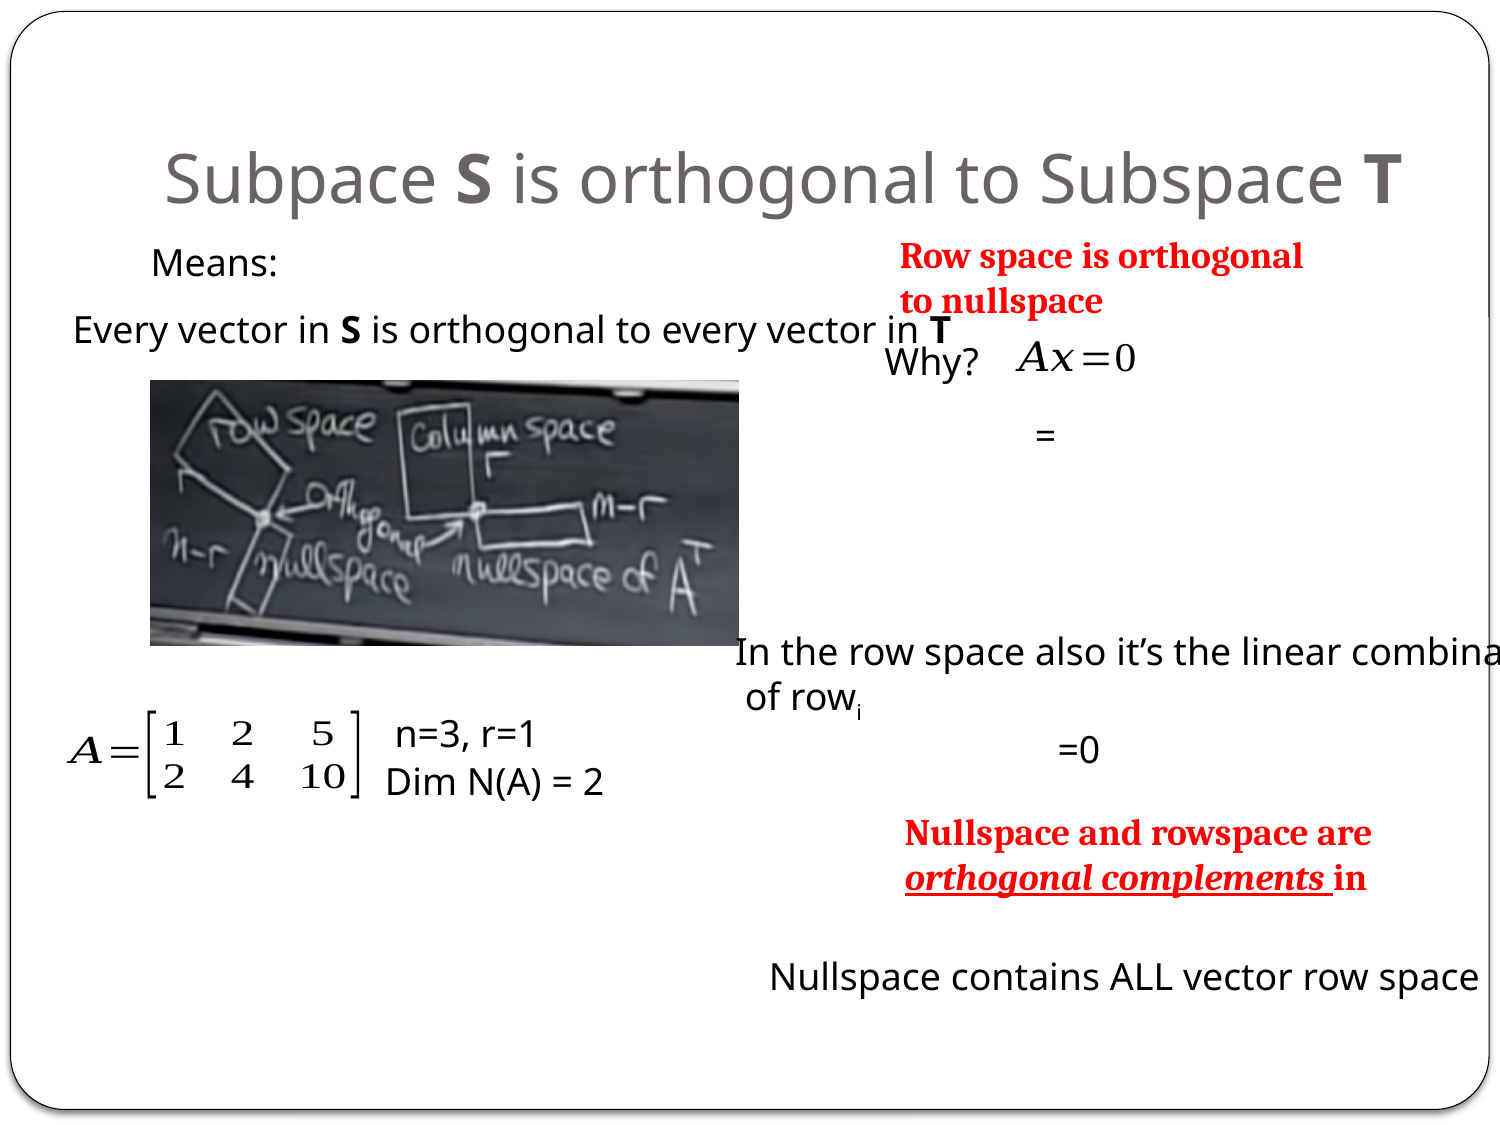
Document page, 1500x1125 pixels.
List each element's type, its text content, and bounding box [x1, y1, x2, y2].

text_box Row space is orthogonal to nullspace [885, 224, 1328, 329]
text_box In the row space also it’s the linear combination of rowi [720, 620, 1500, 732]
text_box Means: [135, 231, 293, 292]
text_box Why? [869, 330, 994, 390]
picture [149, 380, 739, 646]
text_box n=3, r=1 [379, 702, 554, 750]
text_box Every vector in S is orthogonal to every vector in T [57, 298, 967, 359]
text_box Dim N(A) = 2 [370, 750, 620, 811]
title Subpace S is orthogonal to Subspace T [150, 45, 1425, 233]
